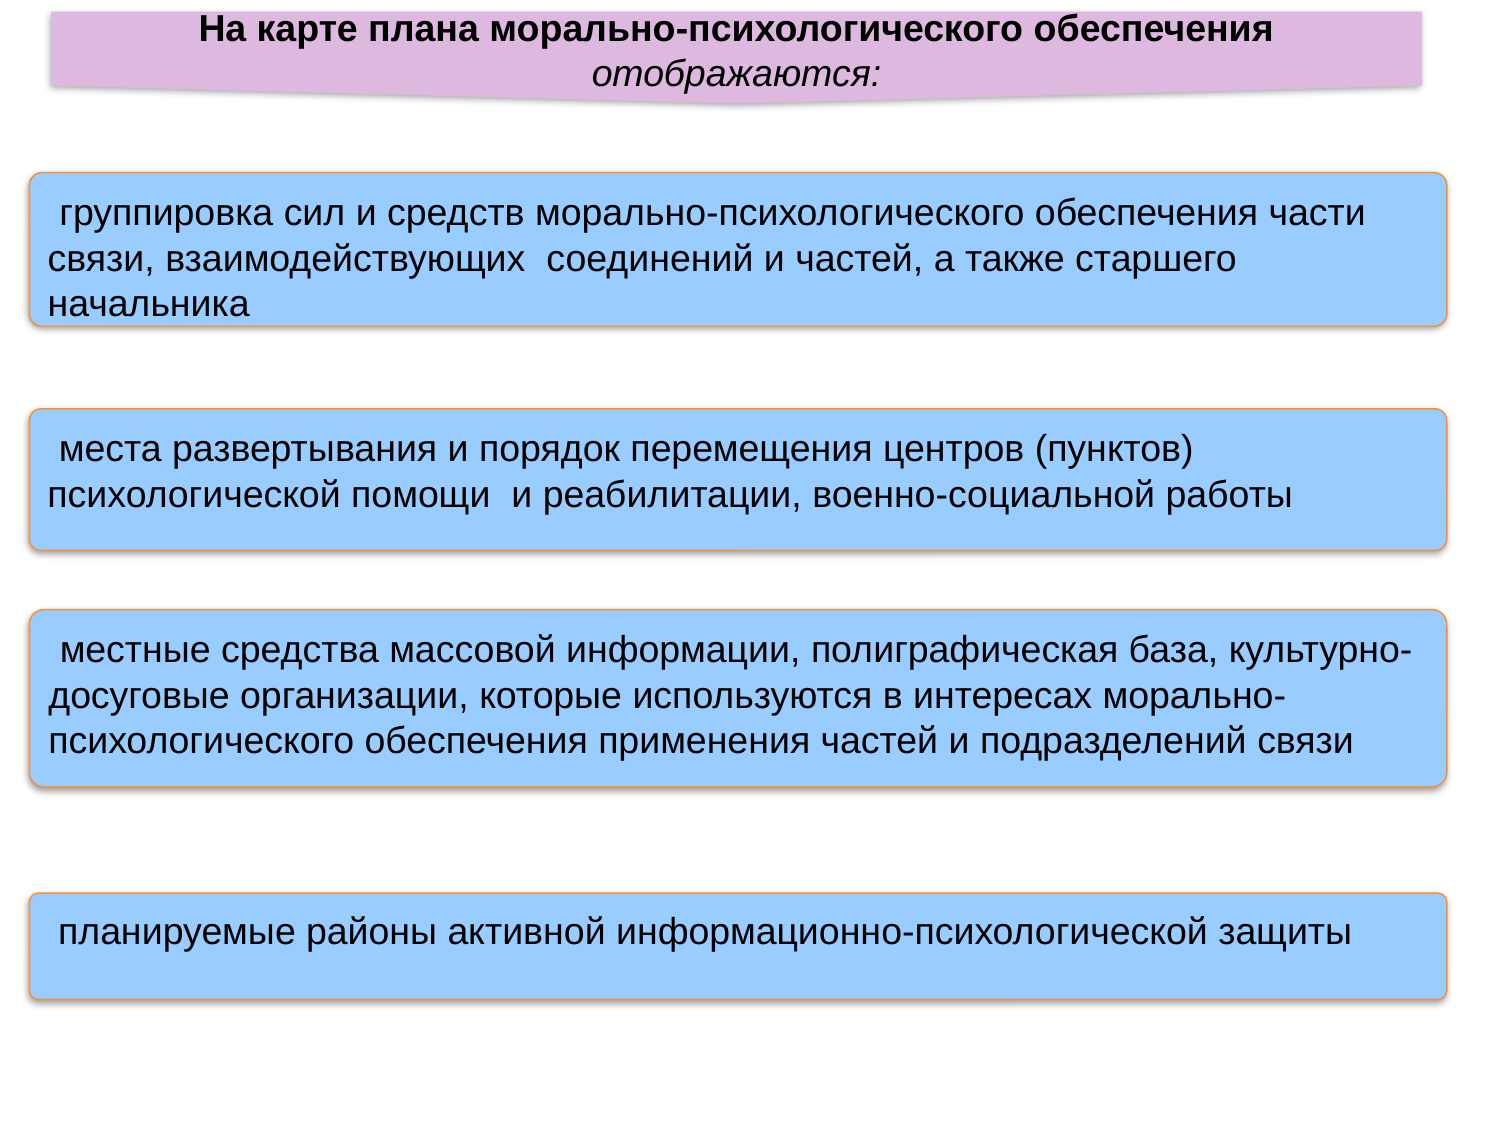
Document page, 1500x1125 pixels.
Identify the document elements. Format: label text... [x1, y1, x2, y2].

text_box места развертывания и порядок перемещения центров (пунктов) психологической помощи и реабилитации, военно-социальной работы [28, 408, 1448, 552]
text_box местные средства массовой информации, полиграфическая база, культурно-досуговые организации, которые используются в интересах морально-психологического обеспечения применения частей и подразделений связи [28, 608, 1448, 788]
text_box группировка сил и средств морально-психологического обеспечения части связи, взаимодействующих соединений и частей, а также старшего начальника [28, 171, 1448, 328]
text_box На карте плана морально-психологического обеспечения отображаются: [51, 11, 1423, 104]
text_box планируемые районы активной информационно-психологической защиты [28, 892, 1448, 1001]
